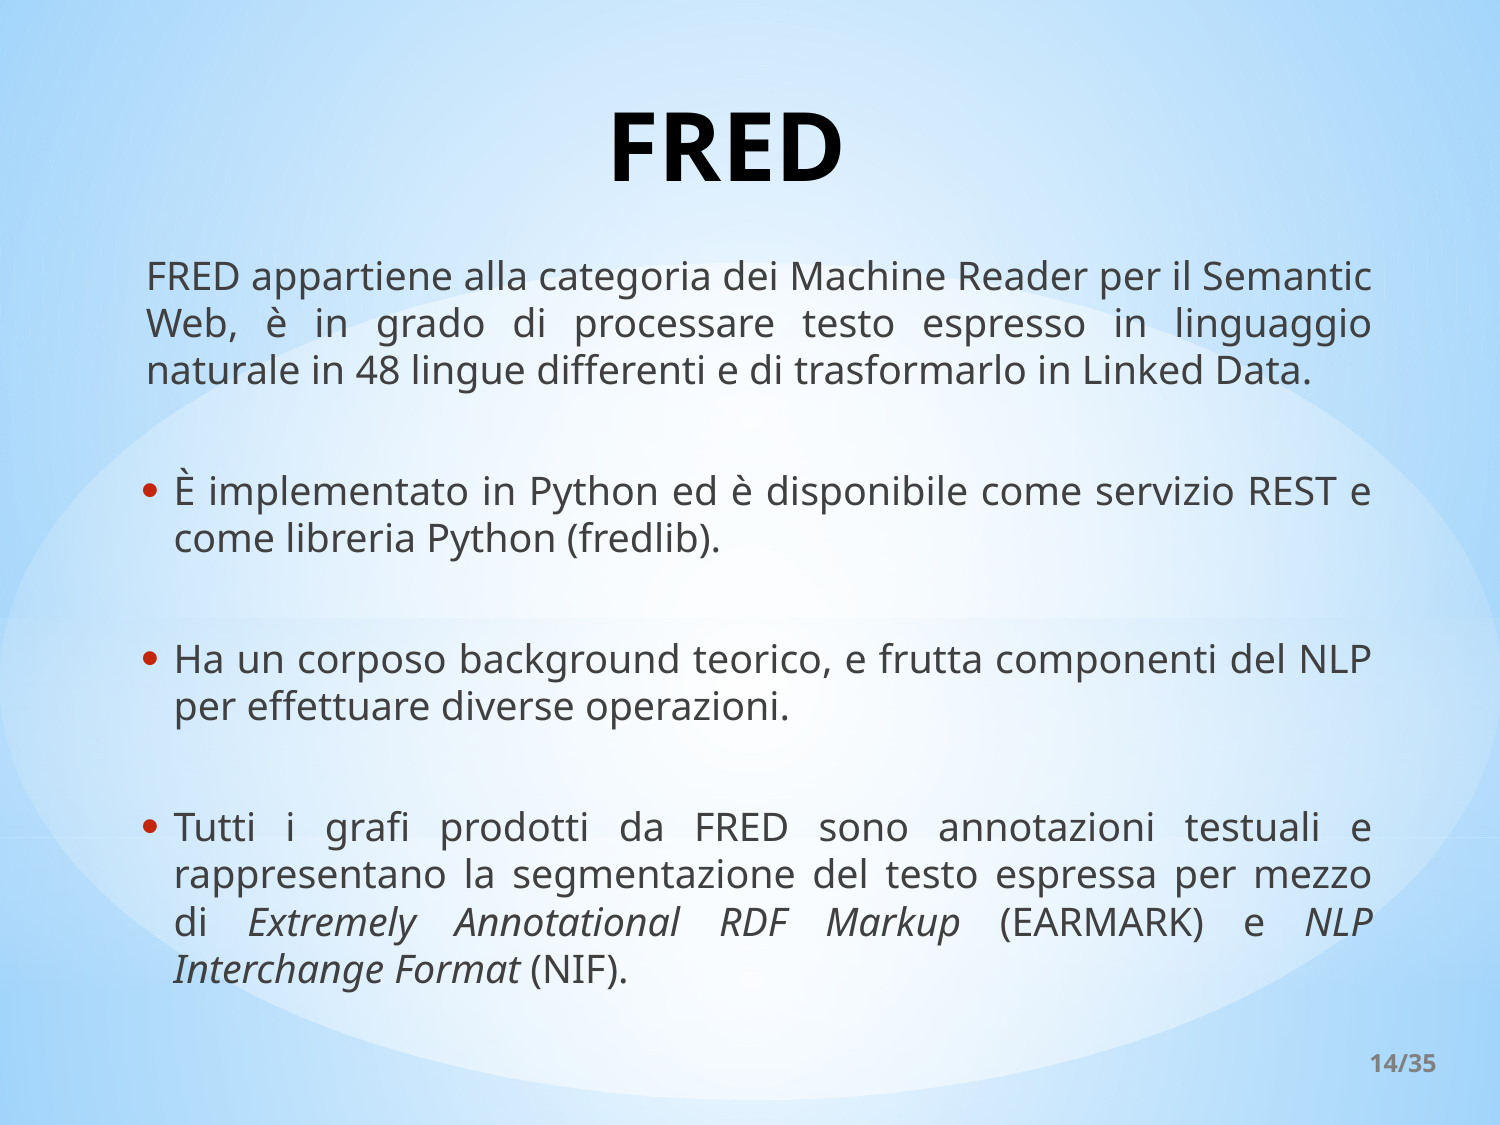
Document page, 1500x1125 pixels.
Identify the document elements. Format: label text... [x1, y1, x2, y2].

list FRED appartiene alla categoria dei Machine Reader per il Semantic Web, è in grado di processare testo espresso in linguaggio naturale in 48 lingue differenti e di trasformarlo in Linked Data. È implementato in Python ed è disponibile come servizio REST e come libreria Python (fredlib). Ha un corposo background teorico, e frutta componenti del NLP per effettuare diverse operazioni. Tutti i grafi prodotti da FRED sono annotazioni testuali e rappresentano la segmentazione del testo espressa per mezzo di Extremely Annotational RDF Markup (EARMARK) e NLP Interchange Format (NIF). [123, 243, 1388, 1047]
title FRED [123, 78, 1329, 243]
slide_number 14/35 [1151, 1035, 1452, 1095]
